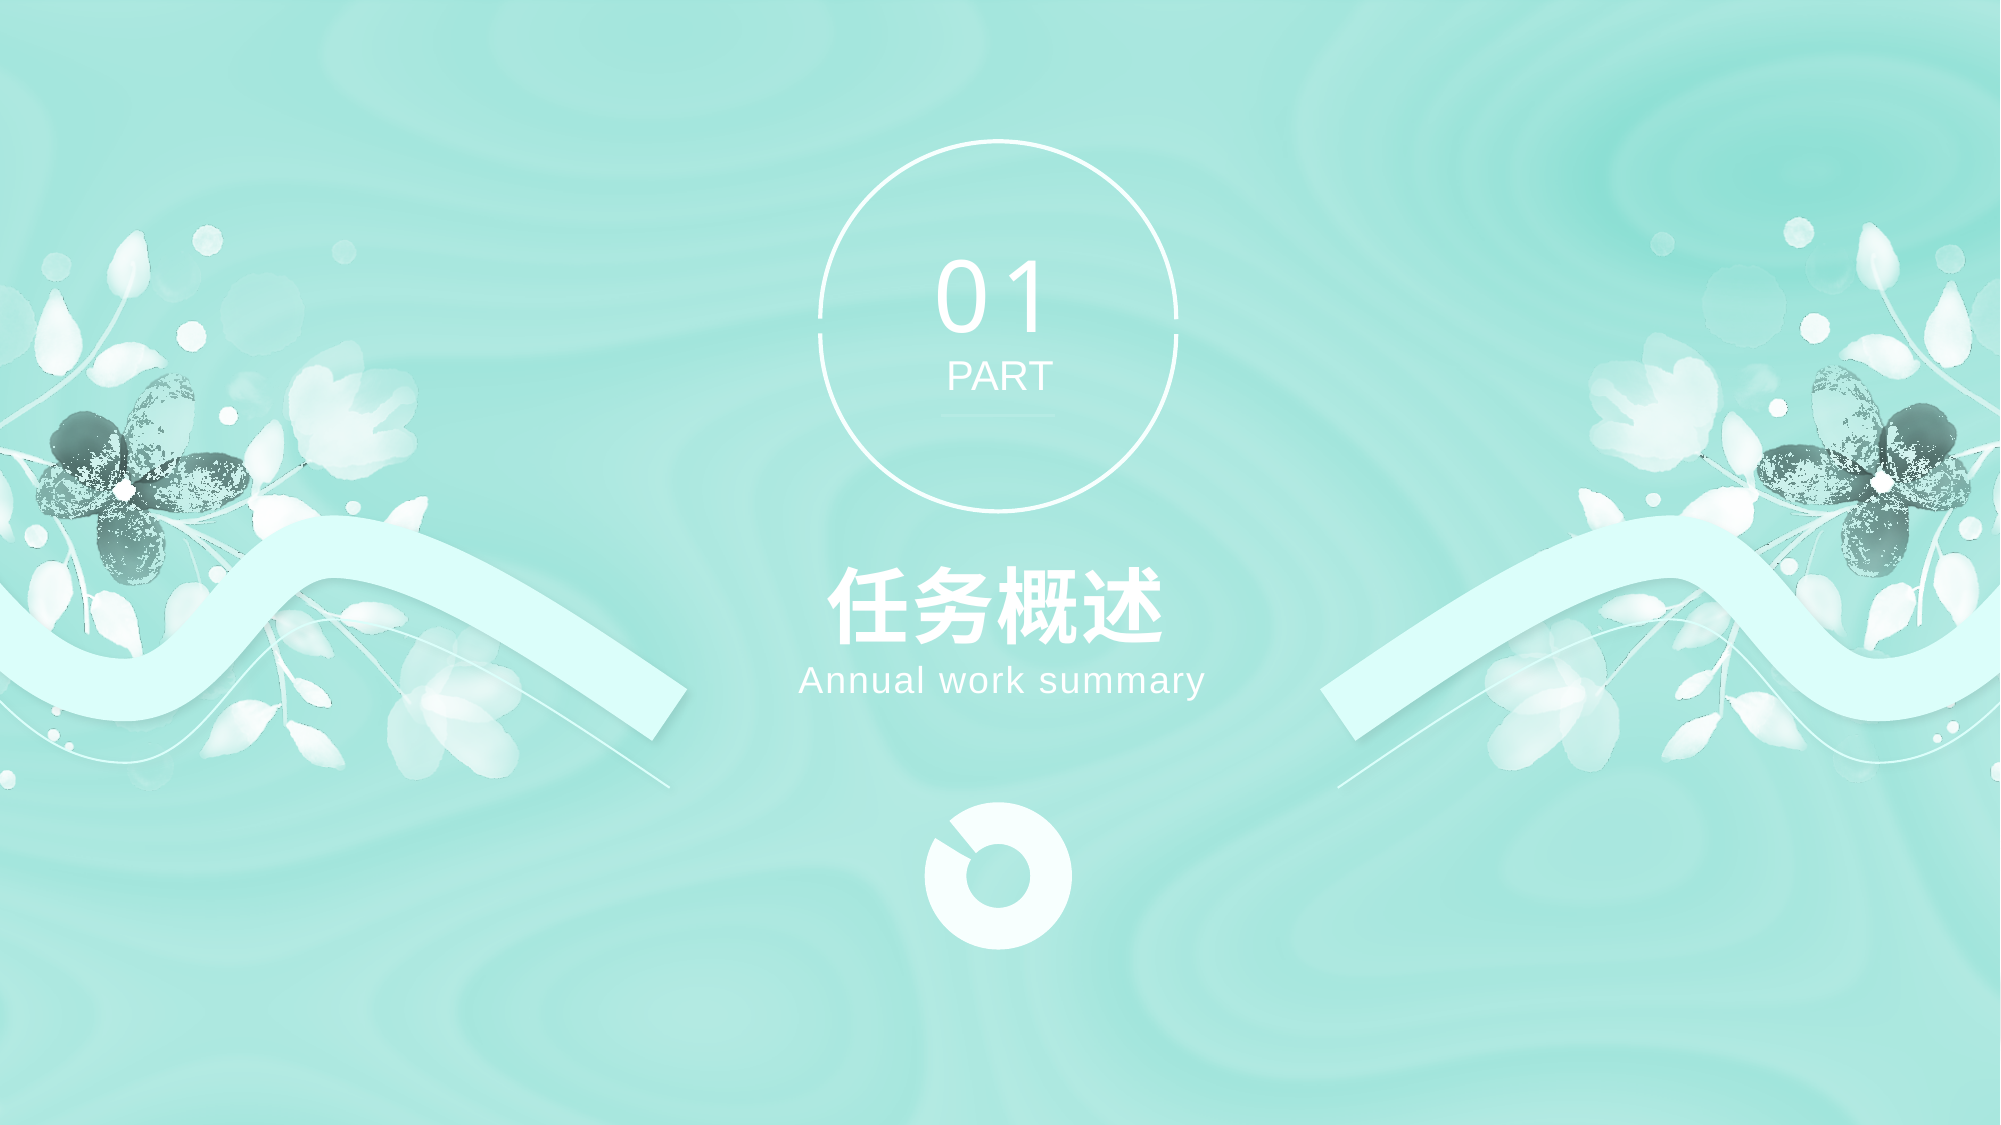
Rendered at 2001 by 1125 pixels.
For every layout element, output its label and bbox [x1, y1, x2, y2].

picture [0, 0, 2000, 1125]
text_box [820, 141, 1177, 512]
